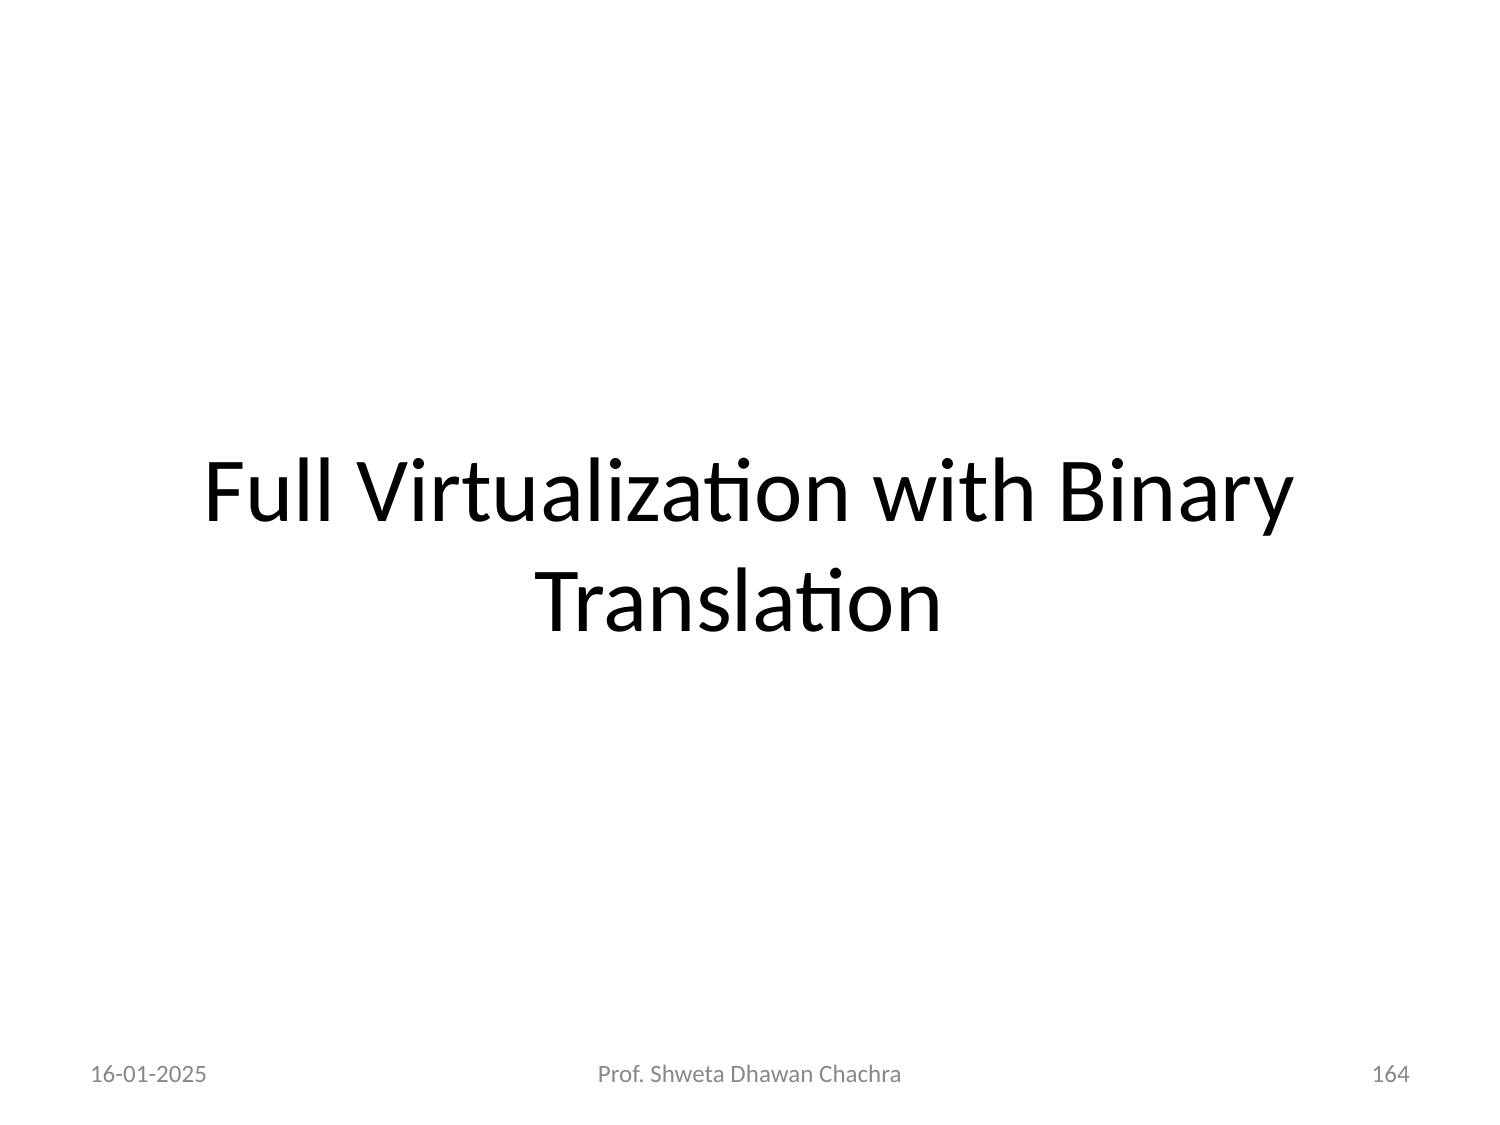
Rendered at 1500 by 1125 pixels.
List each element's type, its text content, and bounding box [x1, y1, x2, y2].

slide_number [75, 1042, 425, 1103]
slide_number ‹#› [1074, 1042, 1425, 1103]
title Full Virtualization with Binary Translation [75, 45, 1425, 1035]
footer Prof. Shweta Dhawan Chachra [512, 1042, 988, 1103]
